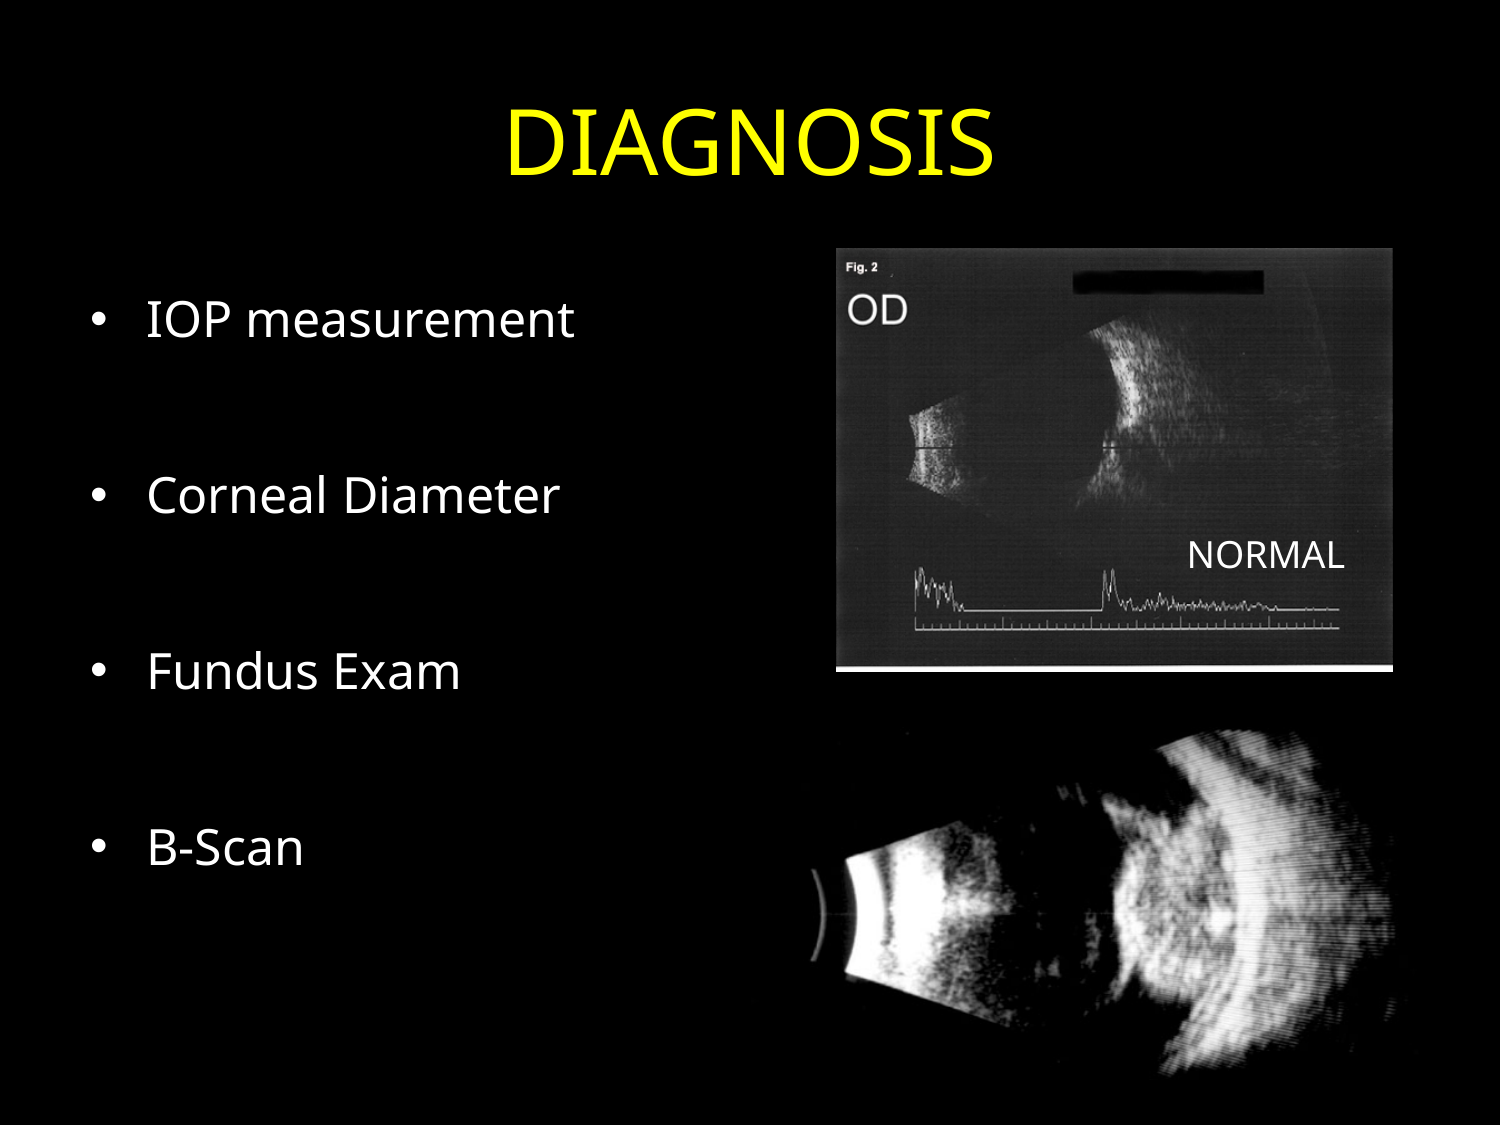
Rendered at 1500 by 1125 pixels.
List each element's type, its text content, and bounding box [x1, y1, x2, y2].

picture [836, 248, 1393, 673]
picture [751, 727, 1461, 1080]
list IOP measurement Corneal Diameter Fundus Exam B-Scan [75, 262, 1425, 1005]
title DIAGNOSIS [75, 45, 1425, 233]
